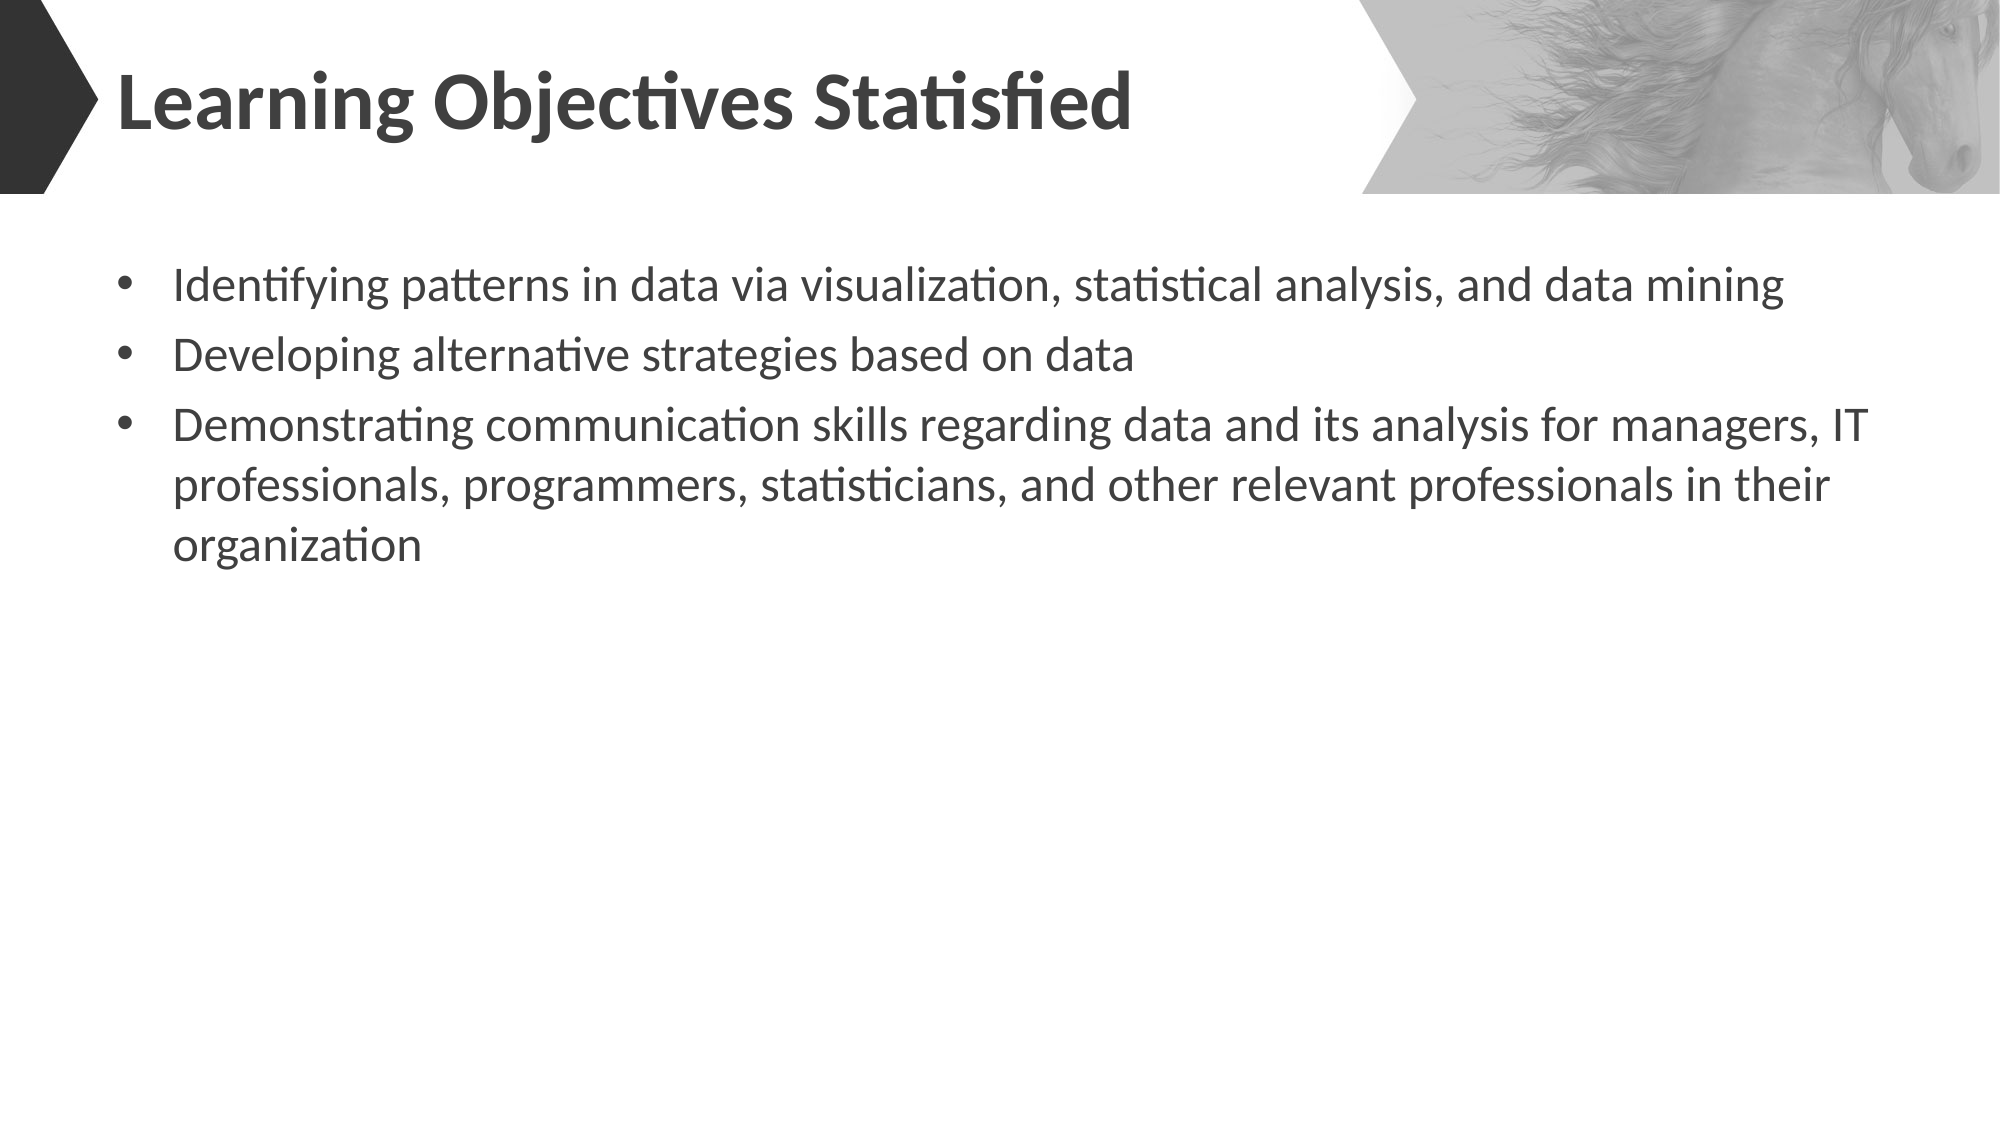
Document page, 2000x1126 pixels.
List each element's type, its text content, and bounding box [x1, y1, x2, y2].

title Learning Objectives Statisfied [101, 31, 1331, 163]
picture [0, 0, 2000, 1125]
list Identifying patterns in data via visualization, statistical analysis, and data mining Developing alternative strategies based on data Demonstrating communication skills regarding data and its analysis for managers, IT professionals, programmers, statisticians, and other relevant professionals in their organization [99, 243, 1900, 1036]
